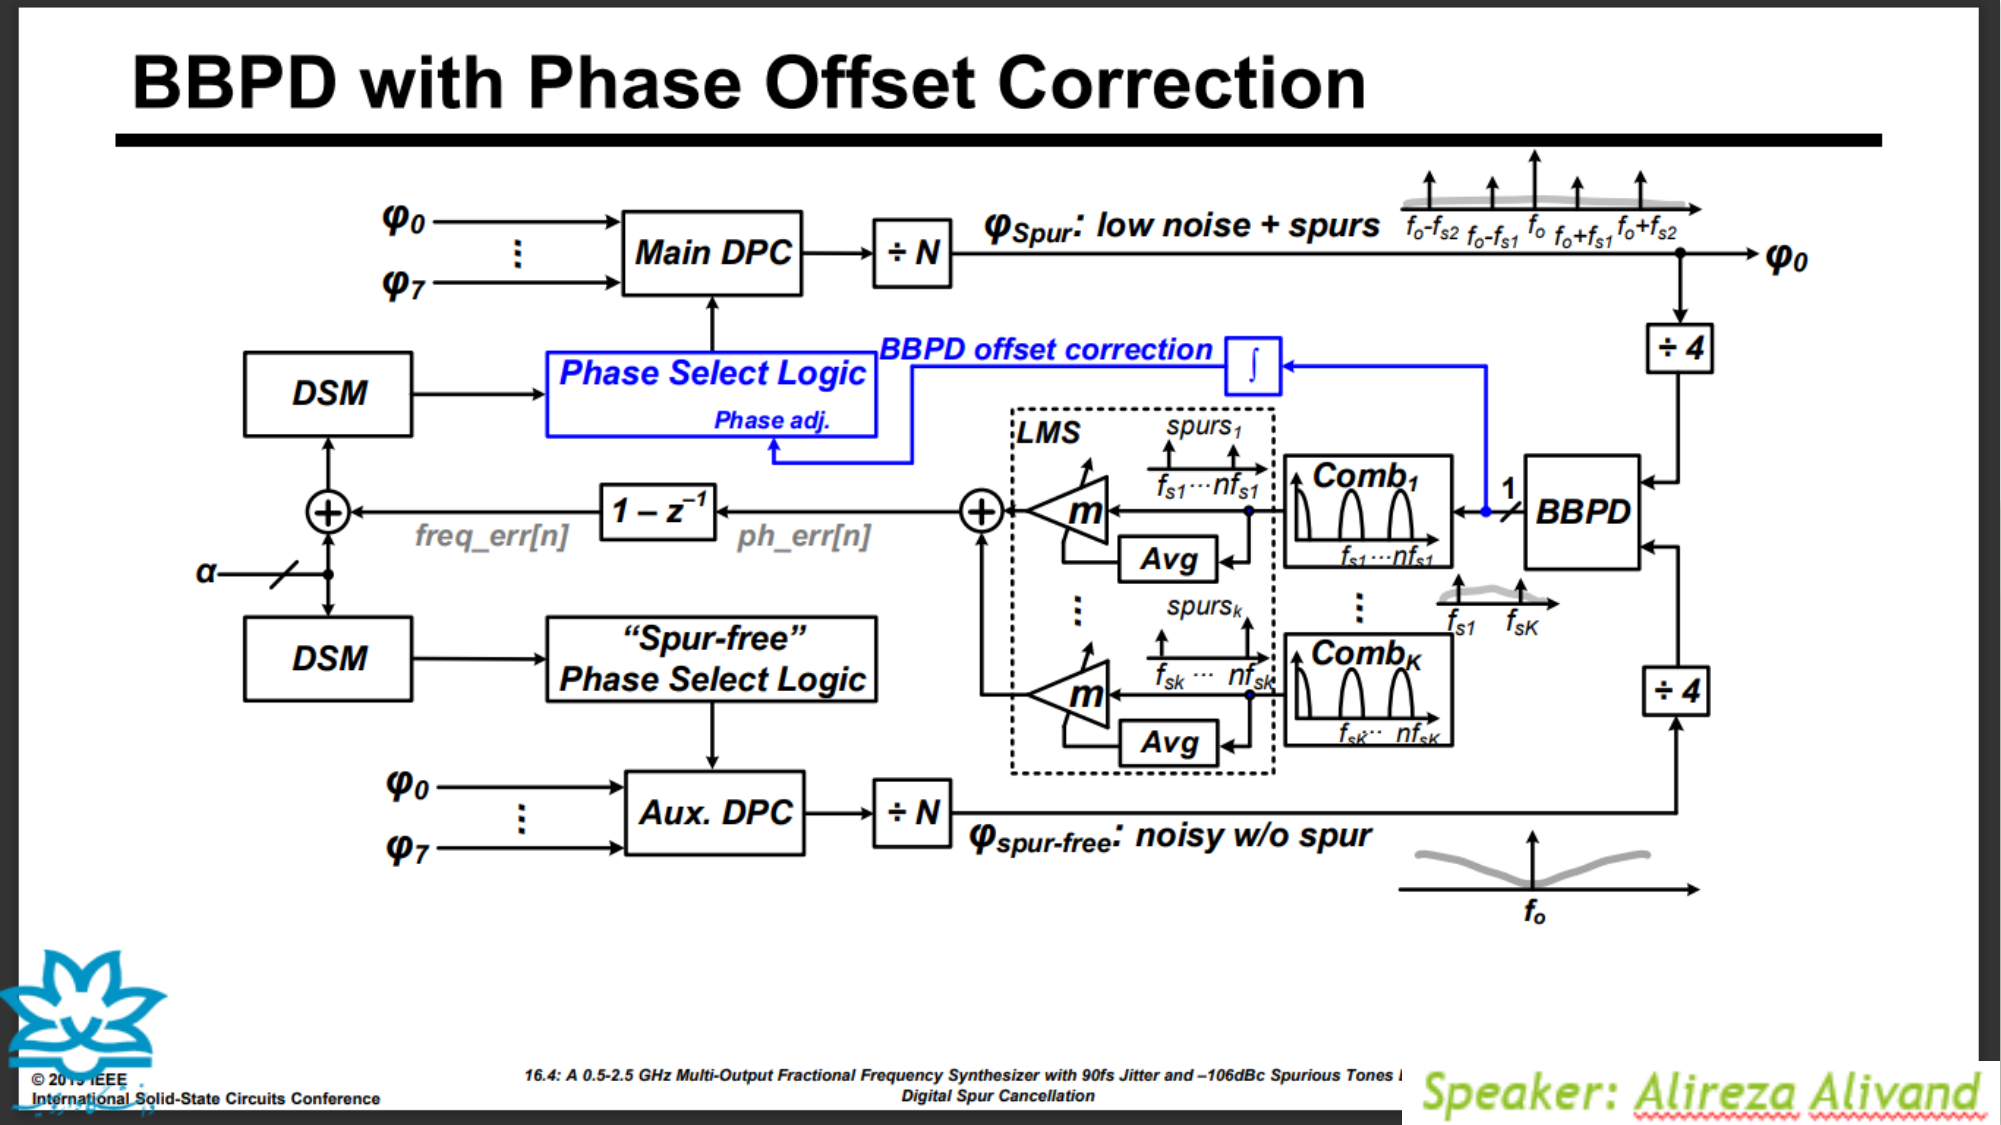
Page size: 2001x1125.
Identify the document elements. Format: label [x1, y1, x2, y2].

picture [19, 962, 146, 1044]
list [0, 0, 2000, 1125]
picture [1401, 1060, 2000, 1125]
picture [0, 946, 184, 1125]
